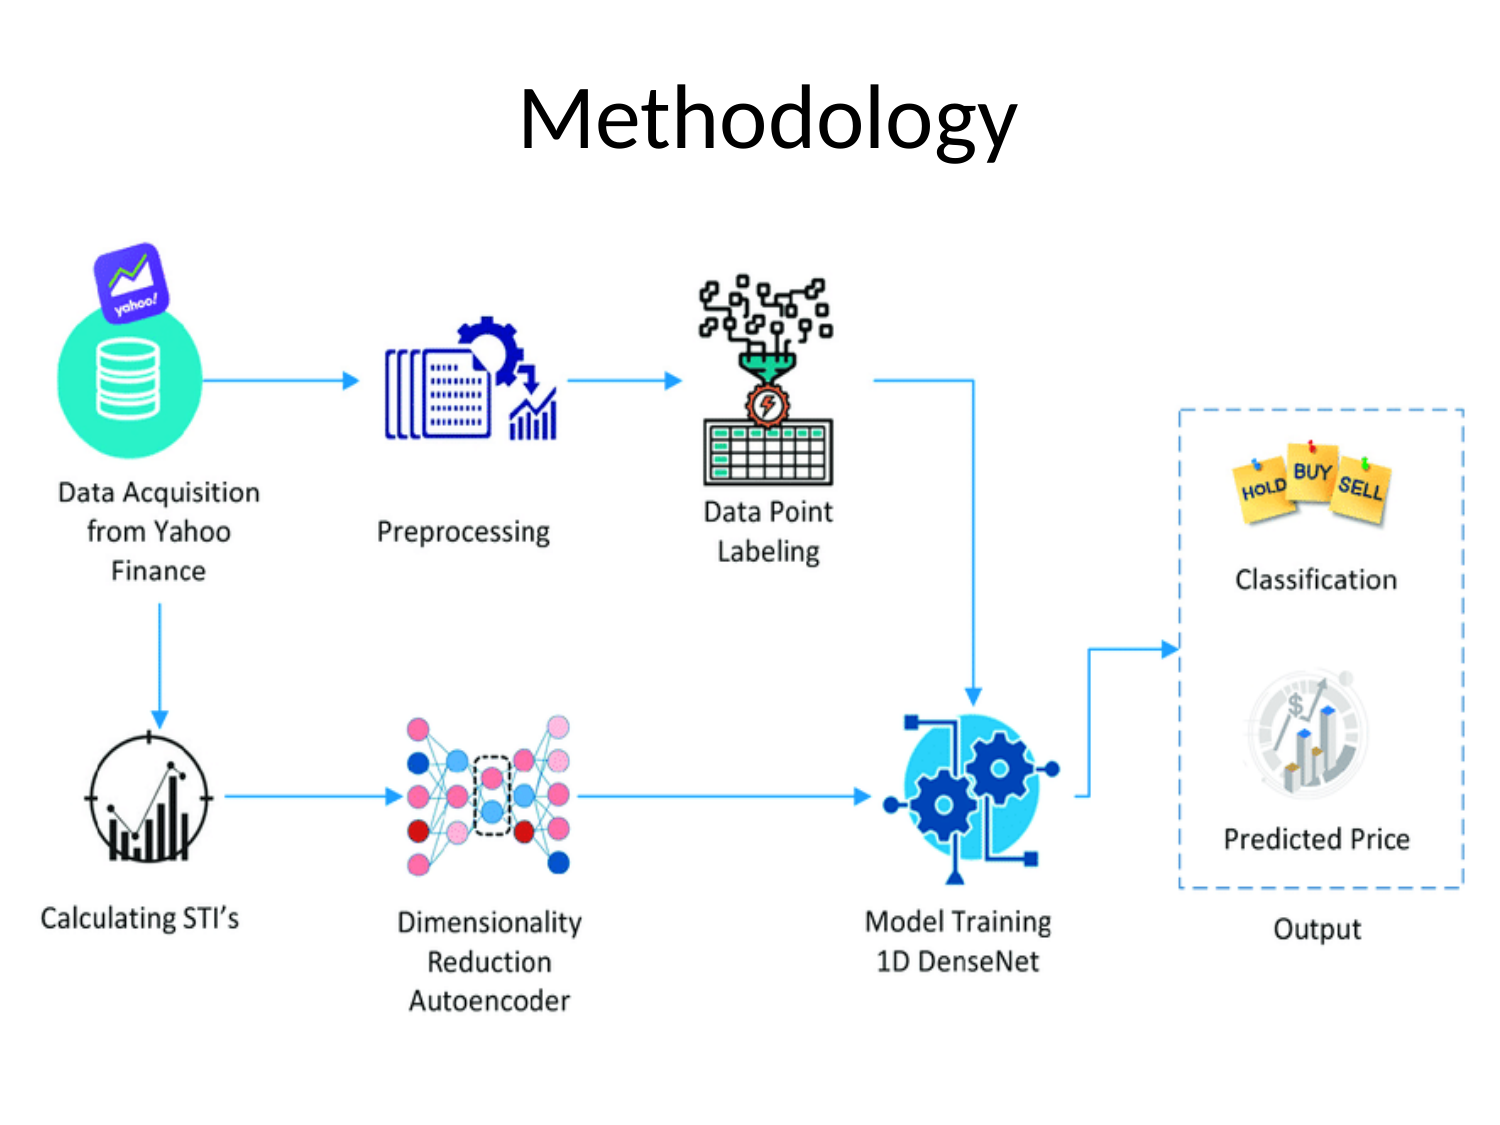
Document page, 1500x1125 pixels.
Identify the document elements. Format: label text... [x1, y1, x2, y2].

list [37, 237, 1476, 1026]
text_box Methodology [502, 49, 1035, 175]
